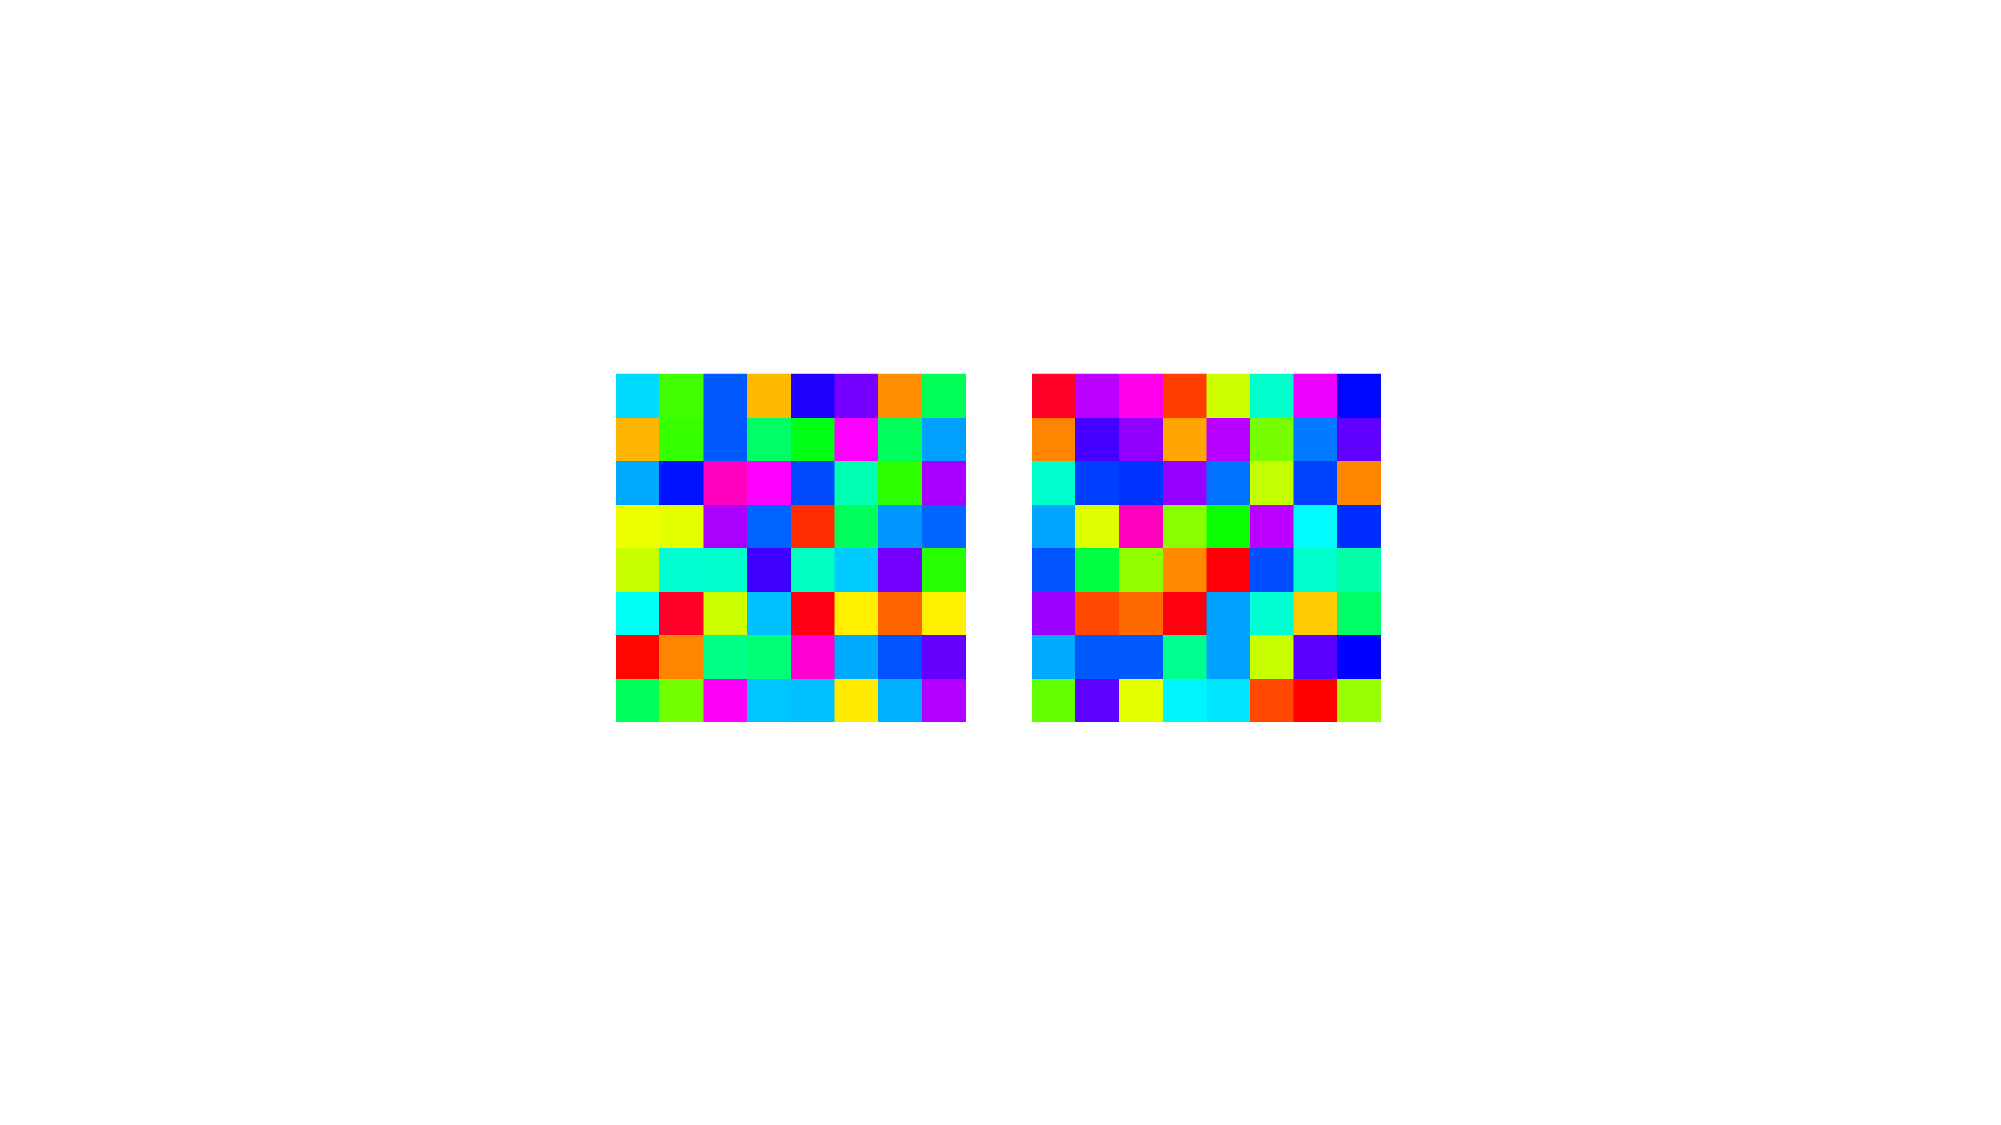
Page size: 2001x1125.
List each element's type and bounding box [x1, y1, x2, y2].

text_box [594, 361, 1387, 755]
